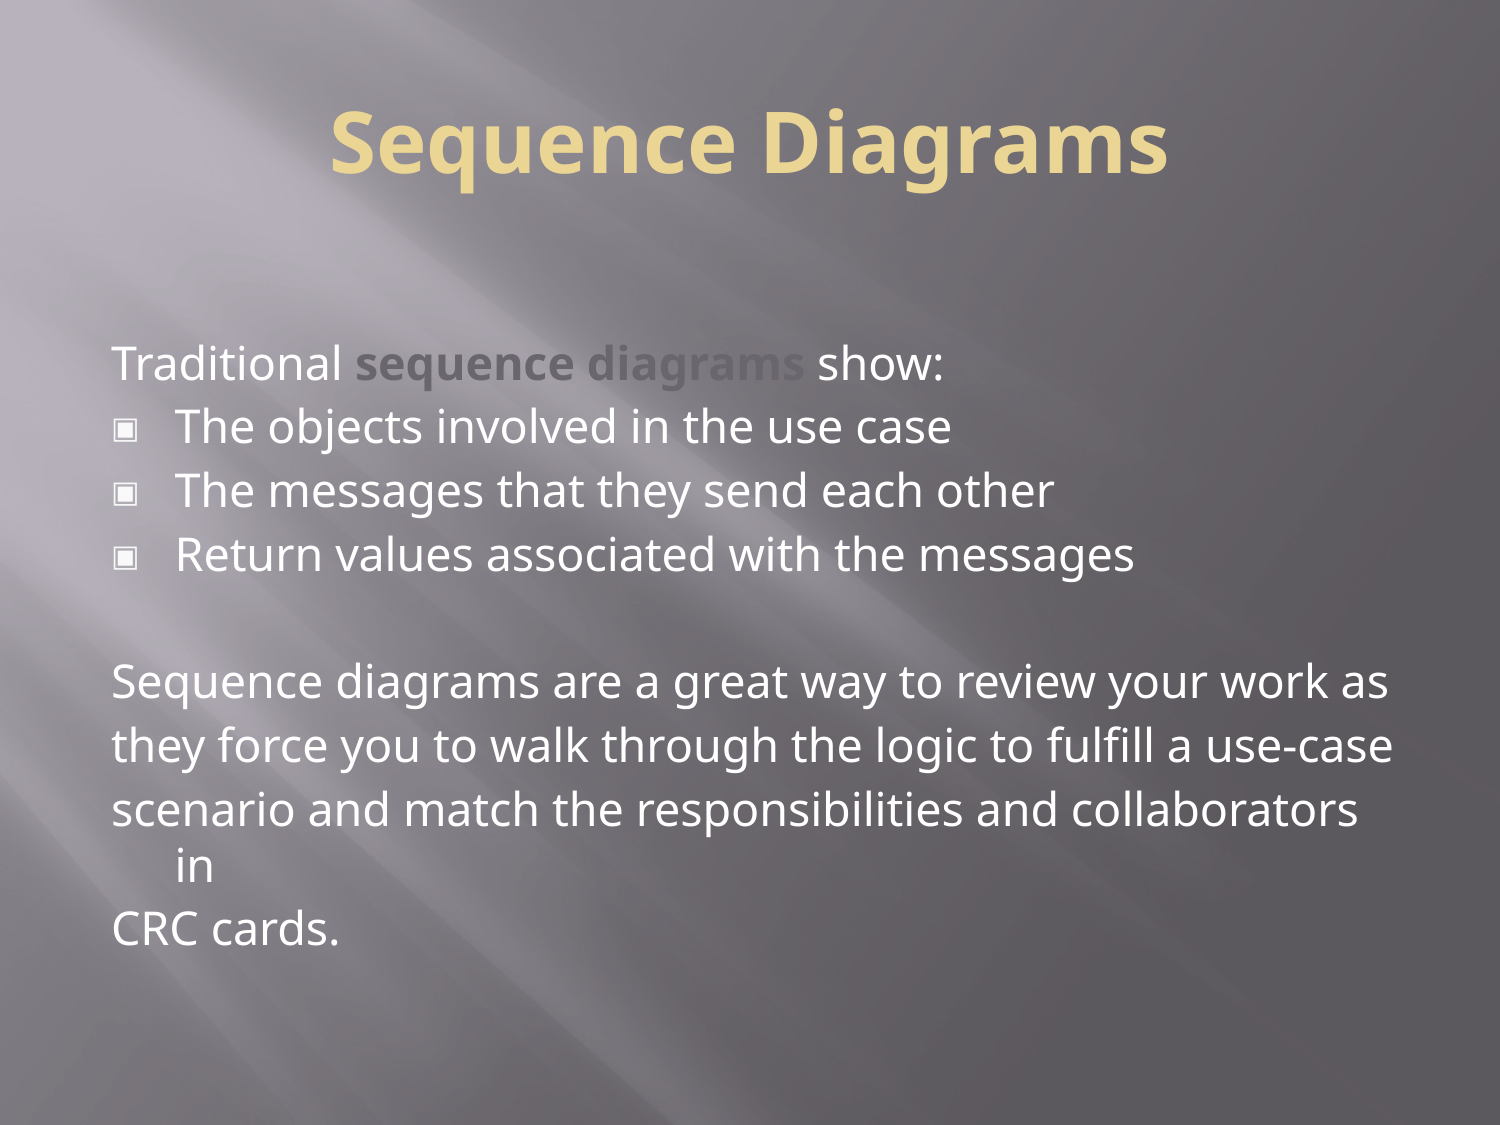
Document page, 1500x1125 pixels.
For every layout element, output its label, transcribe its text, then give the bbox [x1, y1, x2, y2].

picture [0, 0, 1500, 1125]
title Sequence Diagrams [75, 45, 1425, 233]
list Traditional sequence diagrams show: The objects involved in the use case The messages that they send each other Return values associated with the messages Sequence diagrams are a great way to review your work as they force you to walk through the logic to fulfill a use-case scenario and match the responsibilities and collaborators in CRC cards. [75, 262, 1425, 1035]
